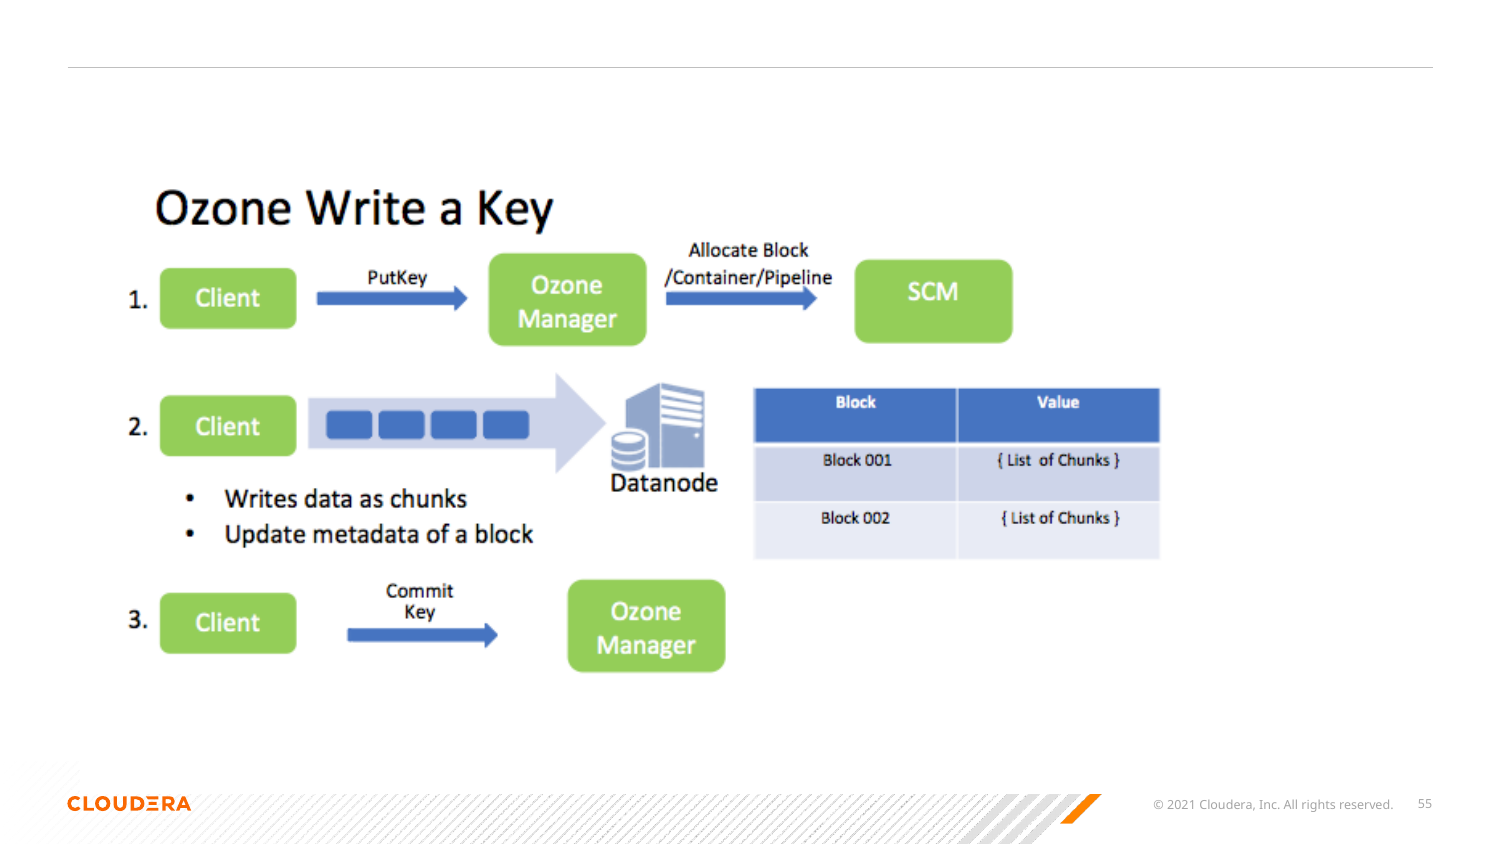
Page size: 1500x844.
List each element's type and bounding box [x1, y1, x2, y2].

picture [0, 143, 1237, 844]
